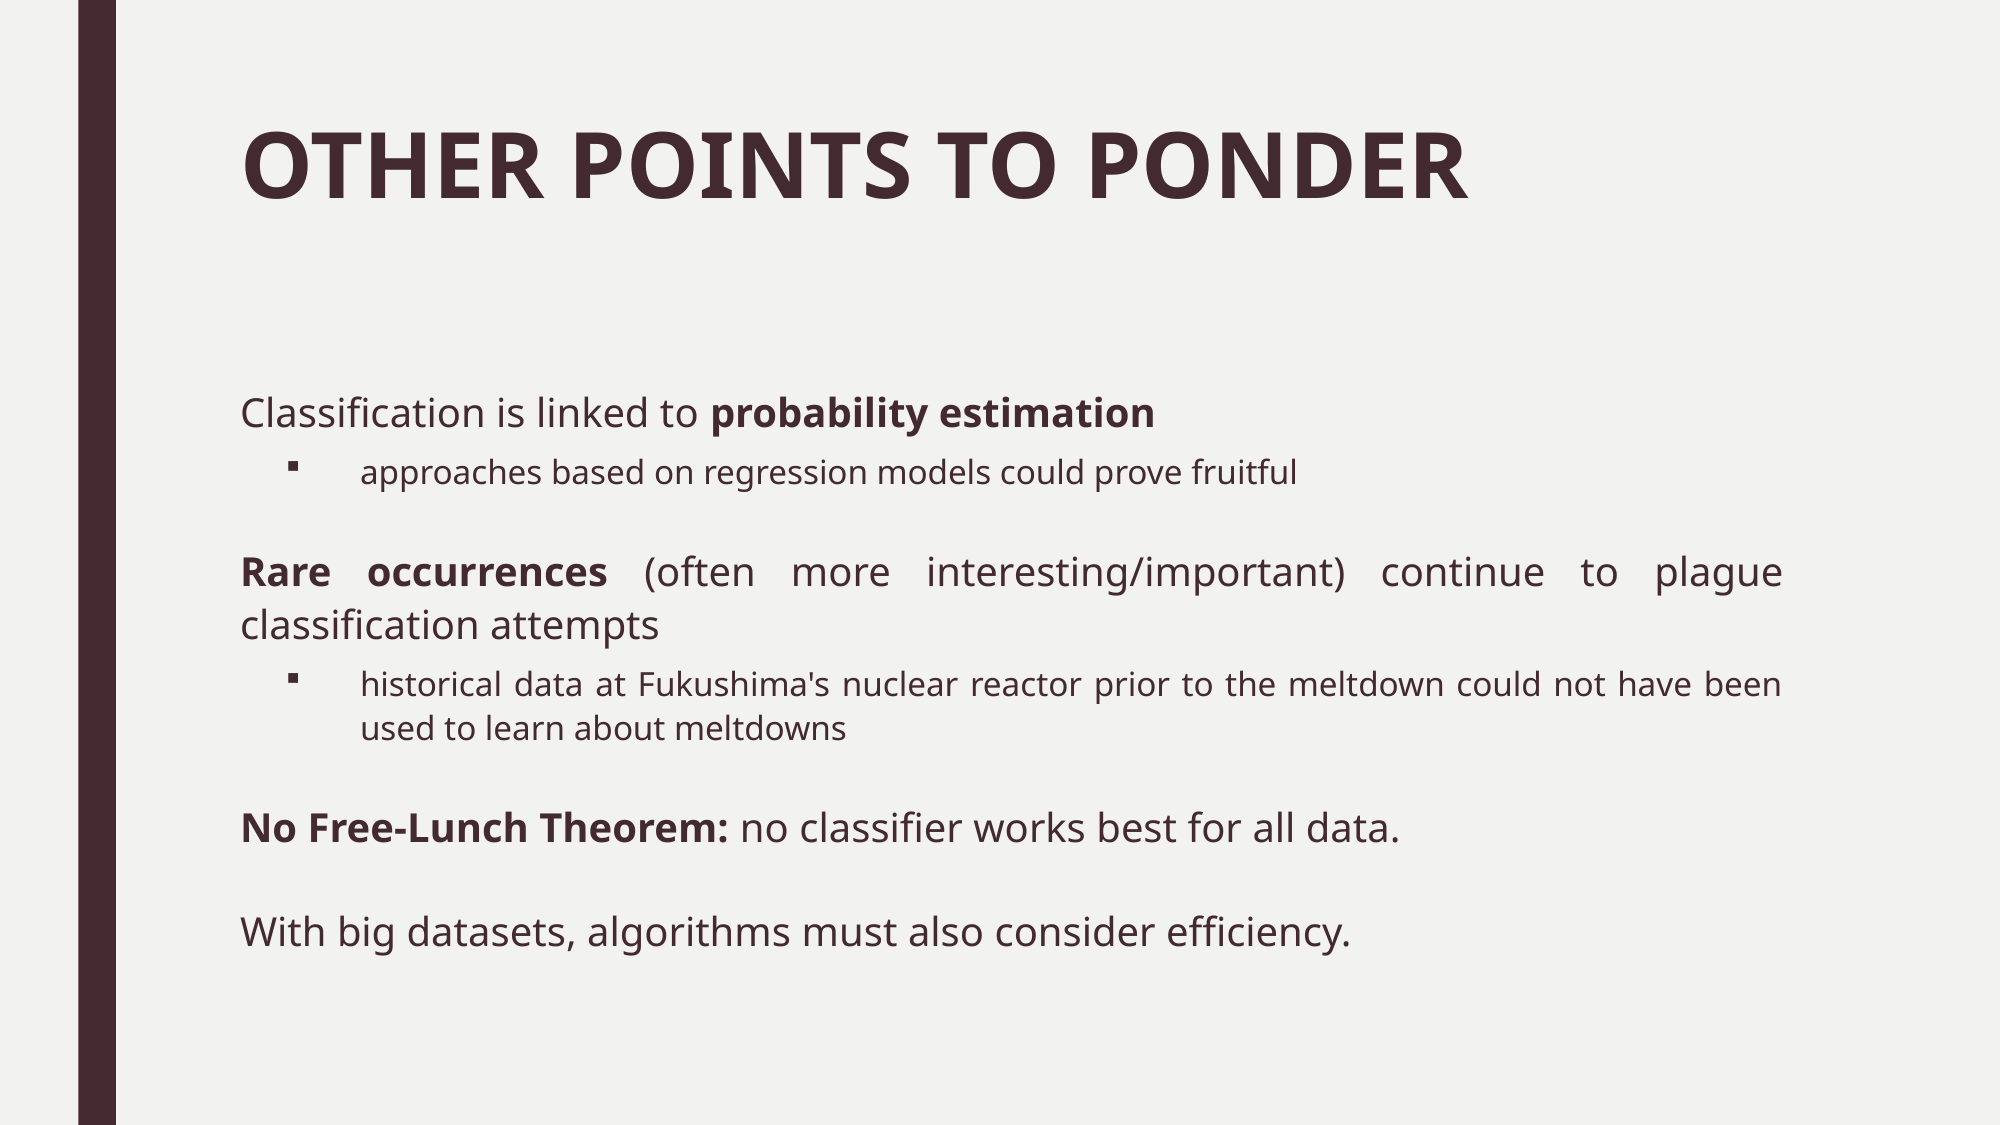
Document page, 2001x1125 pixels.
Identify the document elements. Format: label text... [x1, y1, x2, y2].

list Classification is linked to probability estimation approaches based on regression models could prove fruitful Rare occurrences (often more interesting/important) continue to plague classification attempts historical data at Fukushima's nuclear reactor prior to the meltdown could not have been used to learn about meltdowns No Free-Lunch Theorem: no classifier works best for all data. With big datasets, algorithms must also consider efficiency. [225, 375, 1800, 963]
title OTHER POINTS TO PONDER [225, 112, 1800, 357]
